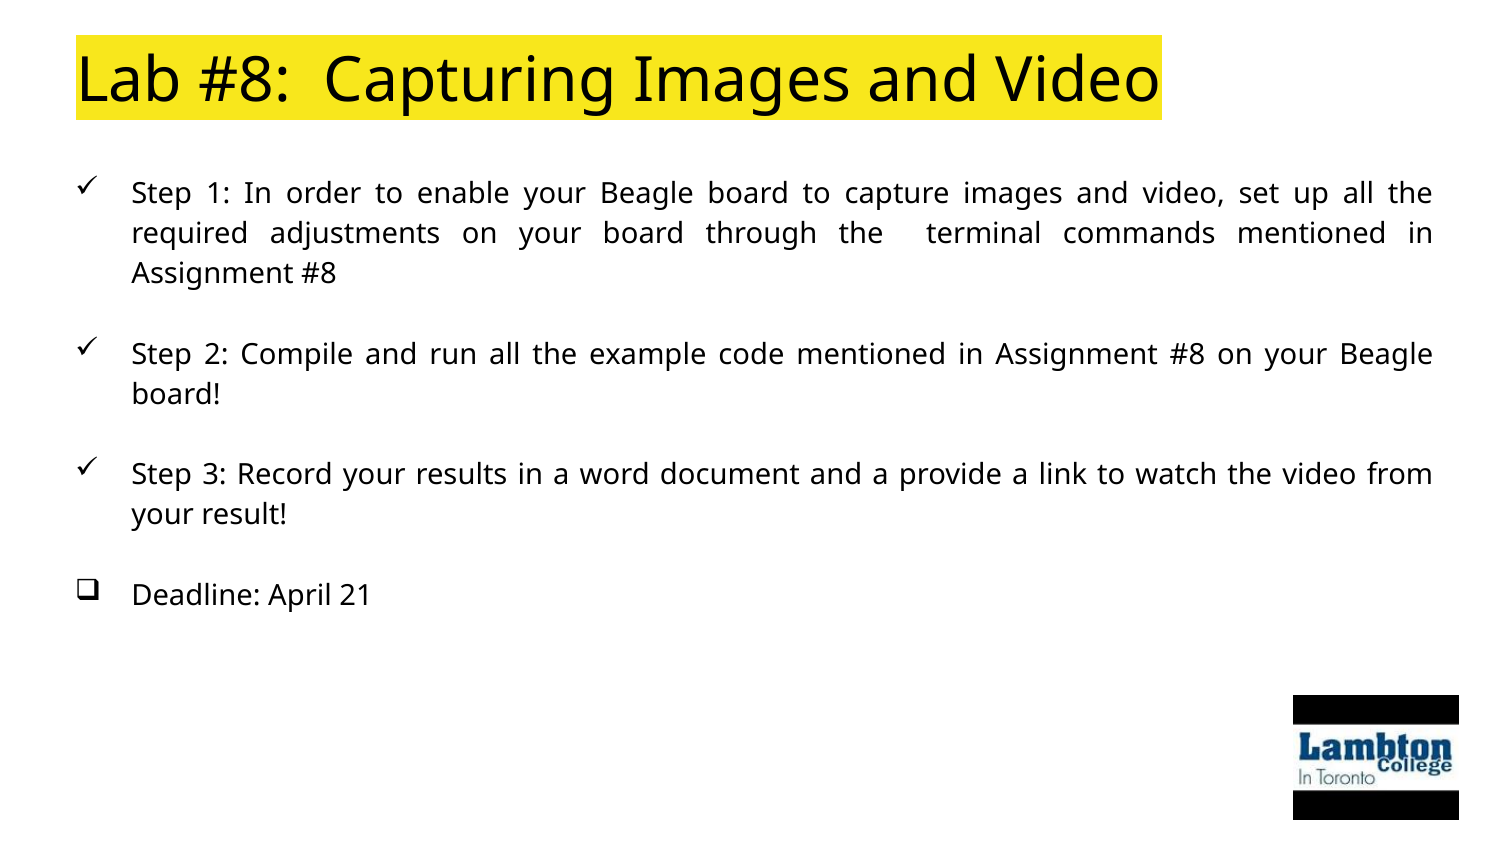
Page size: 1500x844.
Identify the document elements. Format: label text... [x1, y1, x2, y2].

list Step 1: In order to enable your Beagle board to capture images and video, set up all the required adjustments on your board through the terminal commands mentioned in Assignment #8 Step 2: Compile and run all the example code mentioned in Assignment #8 on your Beagle board! Step 3: Record your results in a word document and a provide a link to watch the video from your result! Deadline: April 21 [41, 119, 1450, 820]
picture [1293, 694, 1459, 820]
title Lab #8: Capturing Images and Video [60, 24, 1459, 119]
